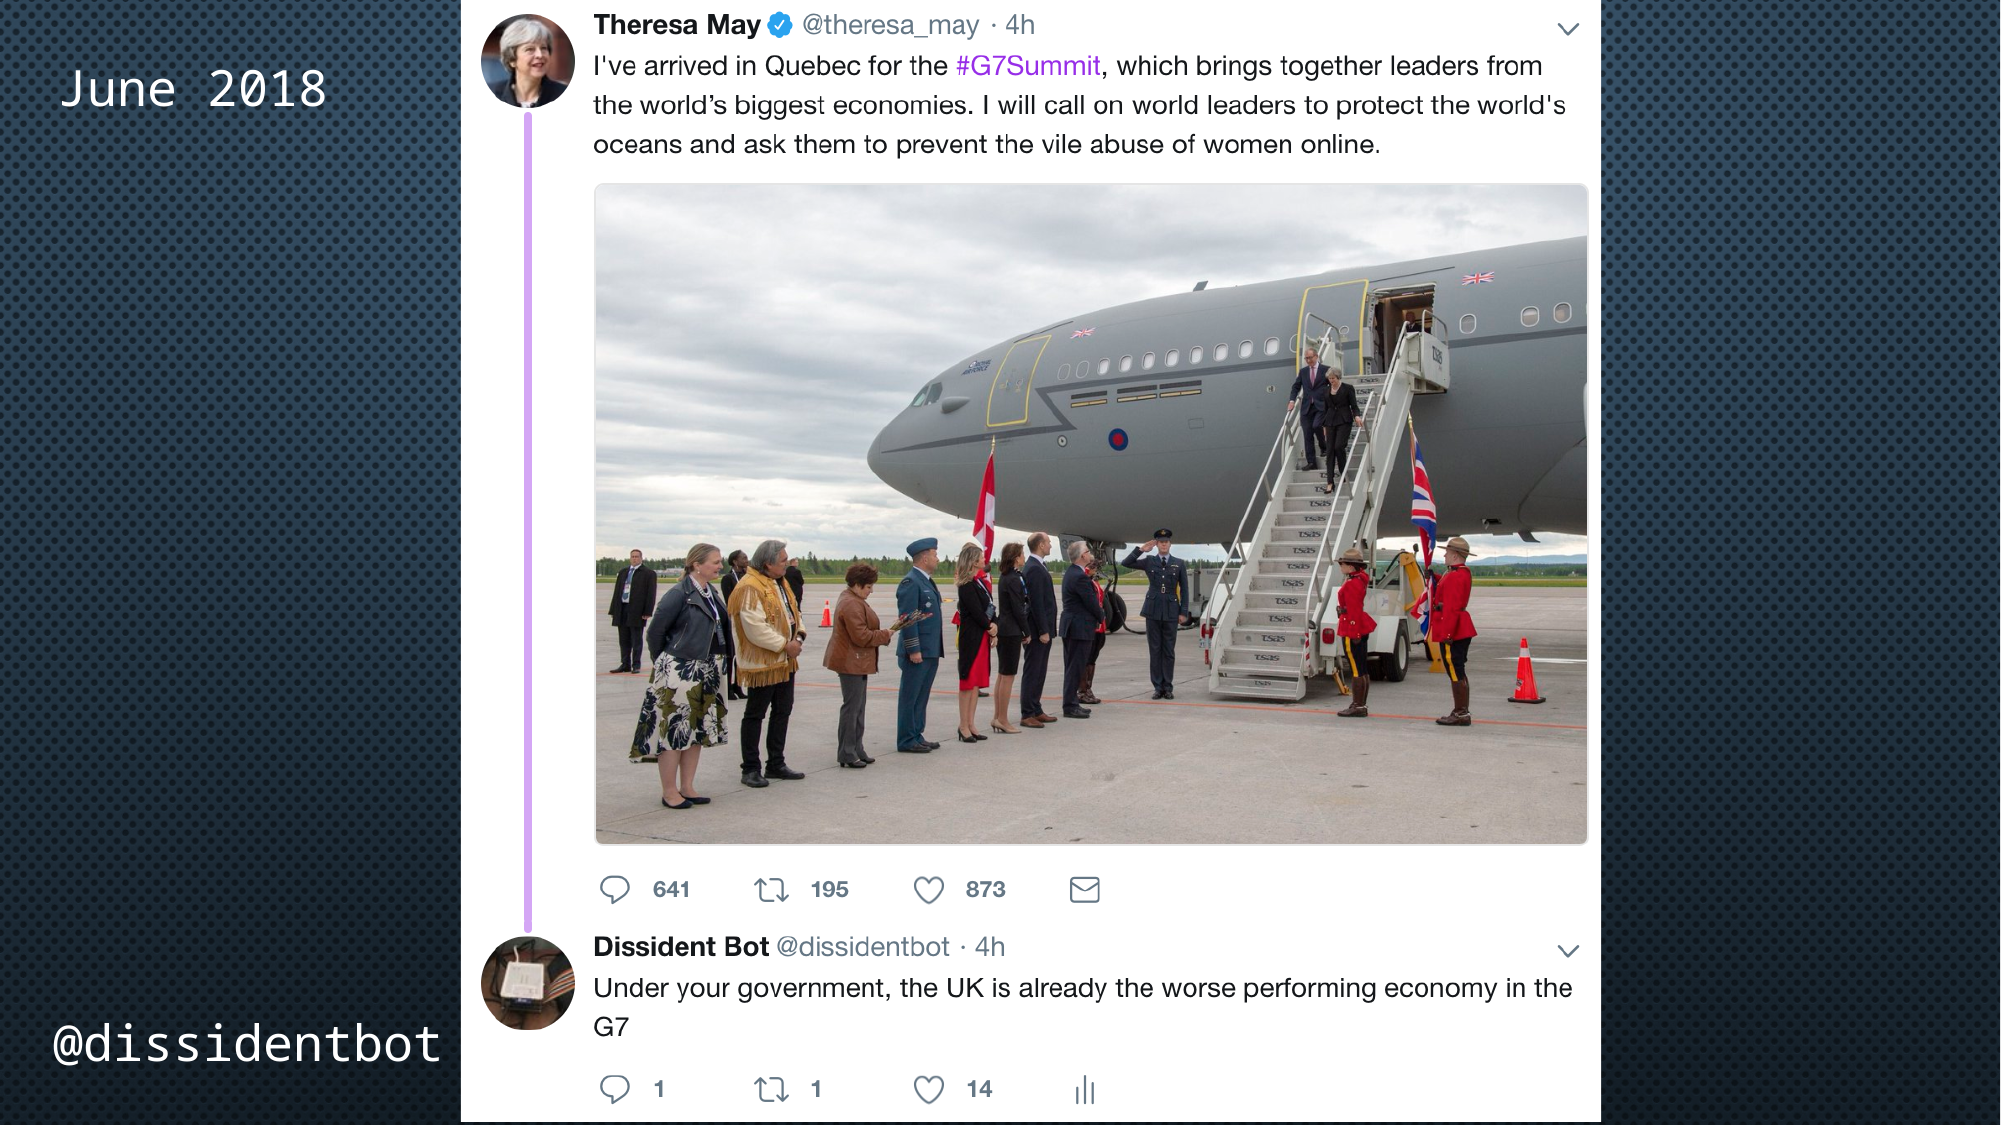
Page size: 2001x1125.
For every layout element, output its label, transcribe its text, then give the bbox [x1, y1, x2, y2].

text_box June 2018 [43, 49, 343, 124]
text_box @dissidentbot [38, 1004, 459, 1079]
picture [460, 0, 1602, 1125]
